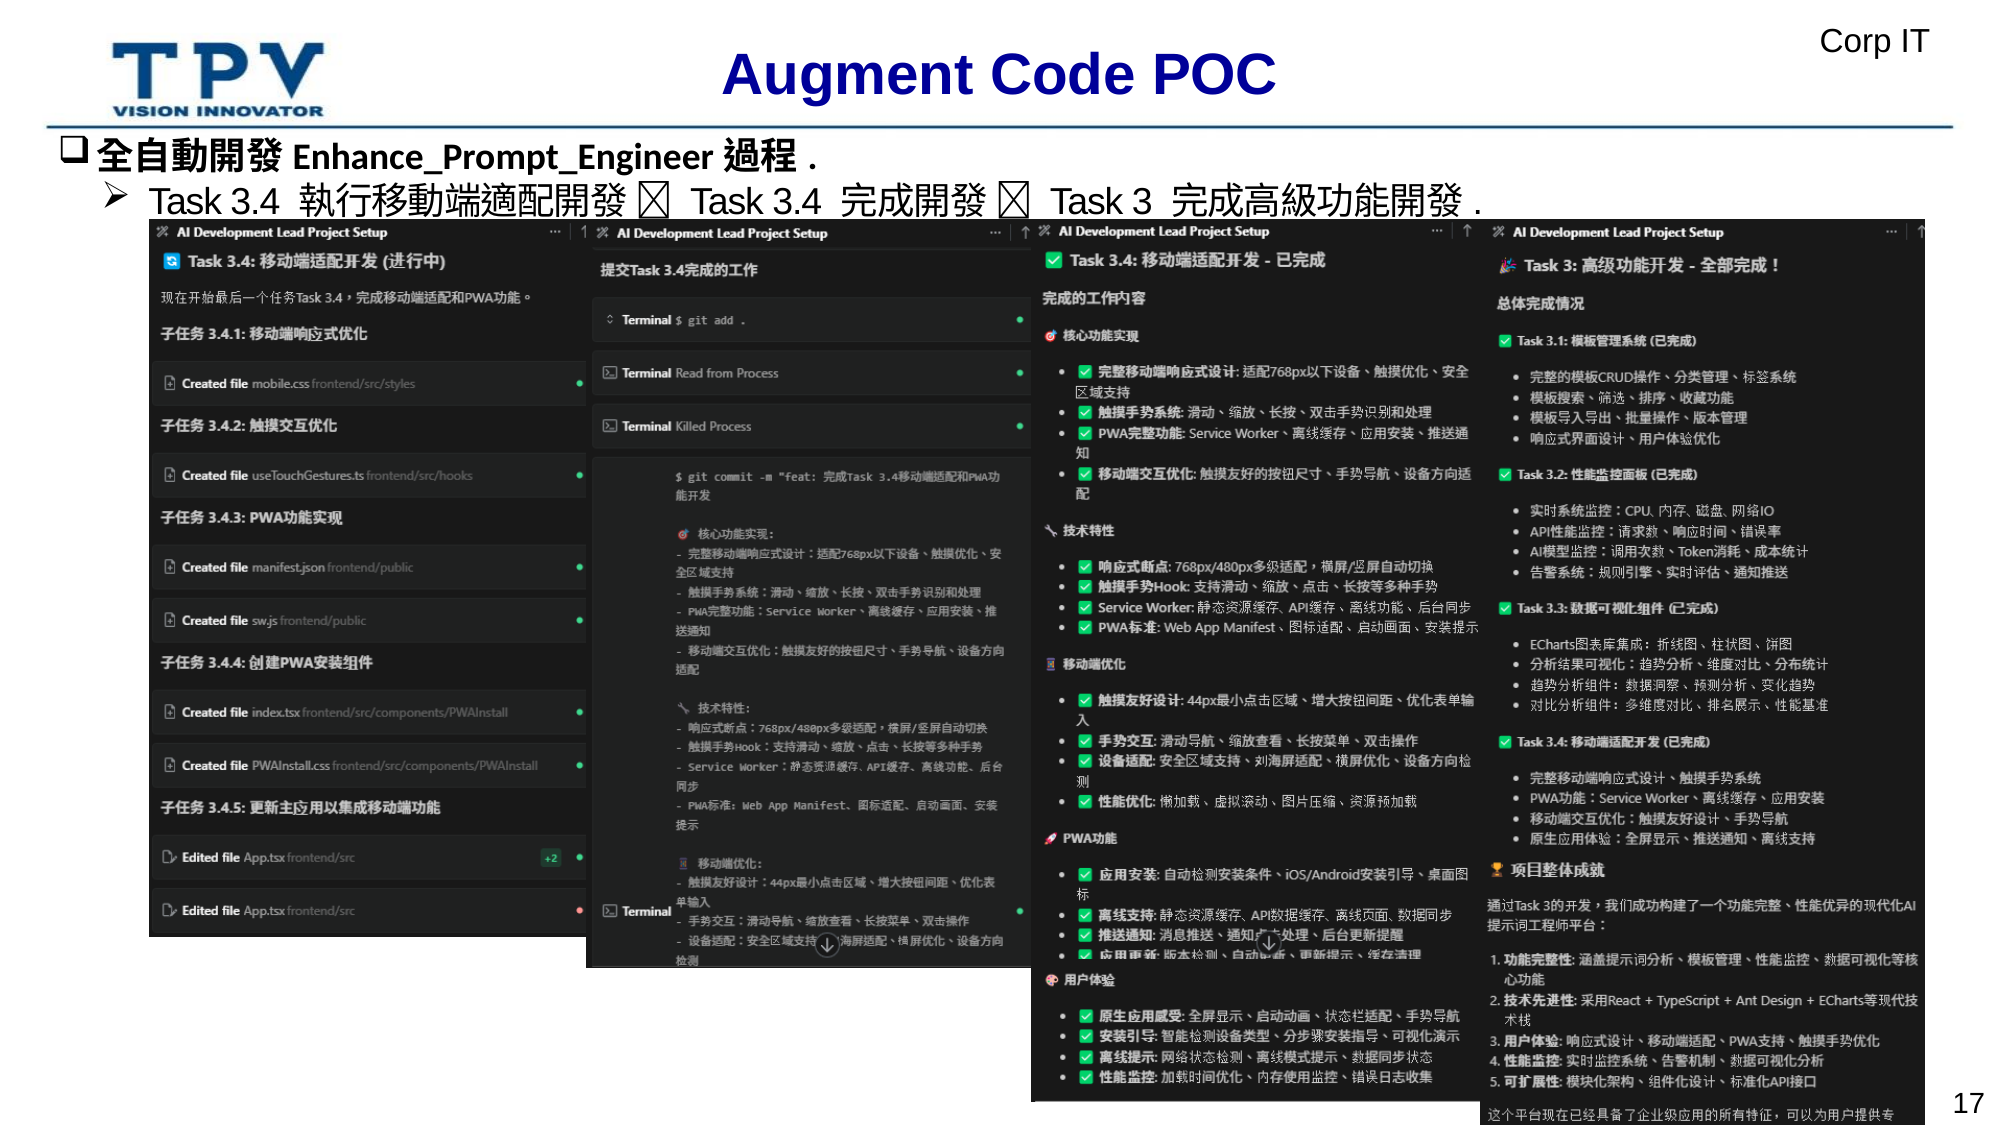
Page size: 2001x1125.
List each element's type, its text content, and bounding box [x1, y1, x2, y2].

text_box Corp IT [1607, 12, 1945, 67]
title Augment Code POC [474, 12, 1526, 139]
slide_number 17 [1930, 1070, 2000, 1125]
picture [0, 1, 2000, 1125]
text_box 全自動開發Enhance_Prompt_Engineer過程. Task 3.4 執行移動端適配開發  Task 3.4 完成開發  Task 3 完成高級功能開發. [43, 124, 1934, 230]
